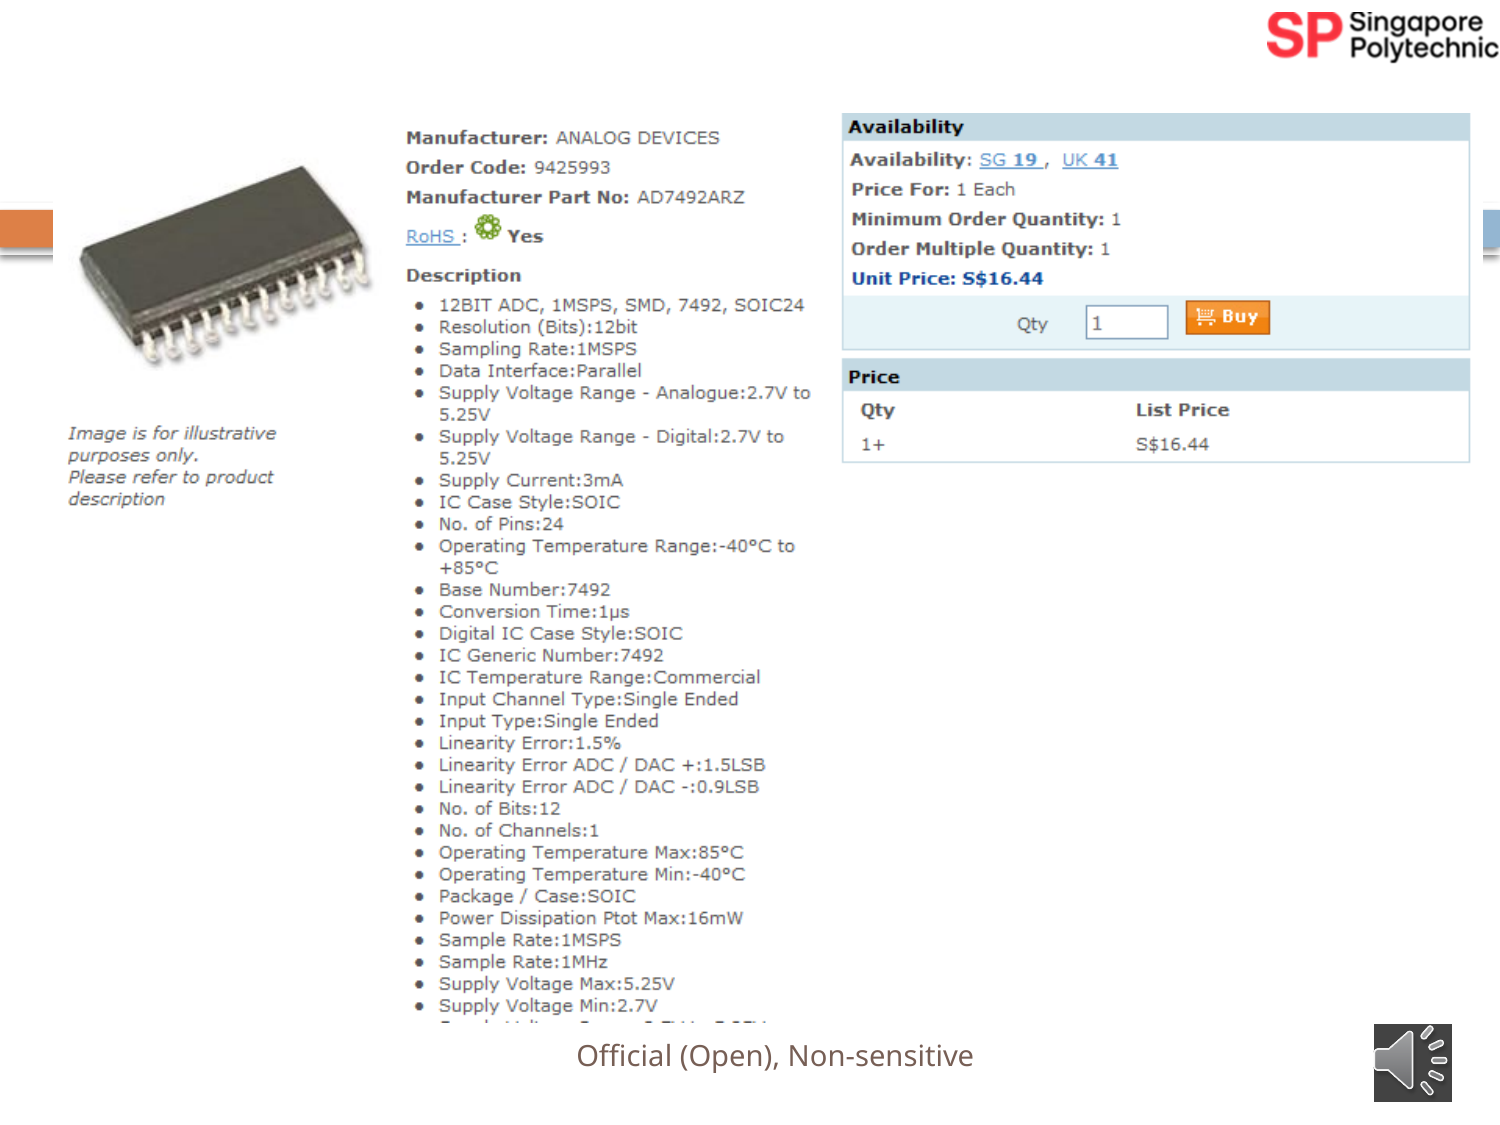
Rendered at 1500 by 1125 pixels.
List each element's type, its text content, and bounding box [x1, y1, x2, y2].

picture [52, 113, 1484, 1024]
footer Official (Open), Non-sensitive [99, 1032, 990, 1085]
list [1372, 1032, 1454, 1104]
picture [1267, 12, 1500, 66]
